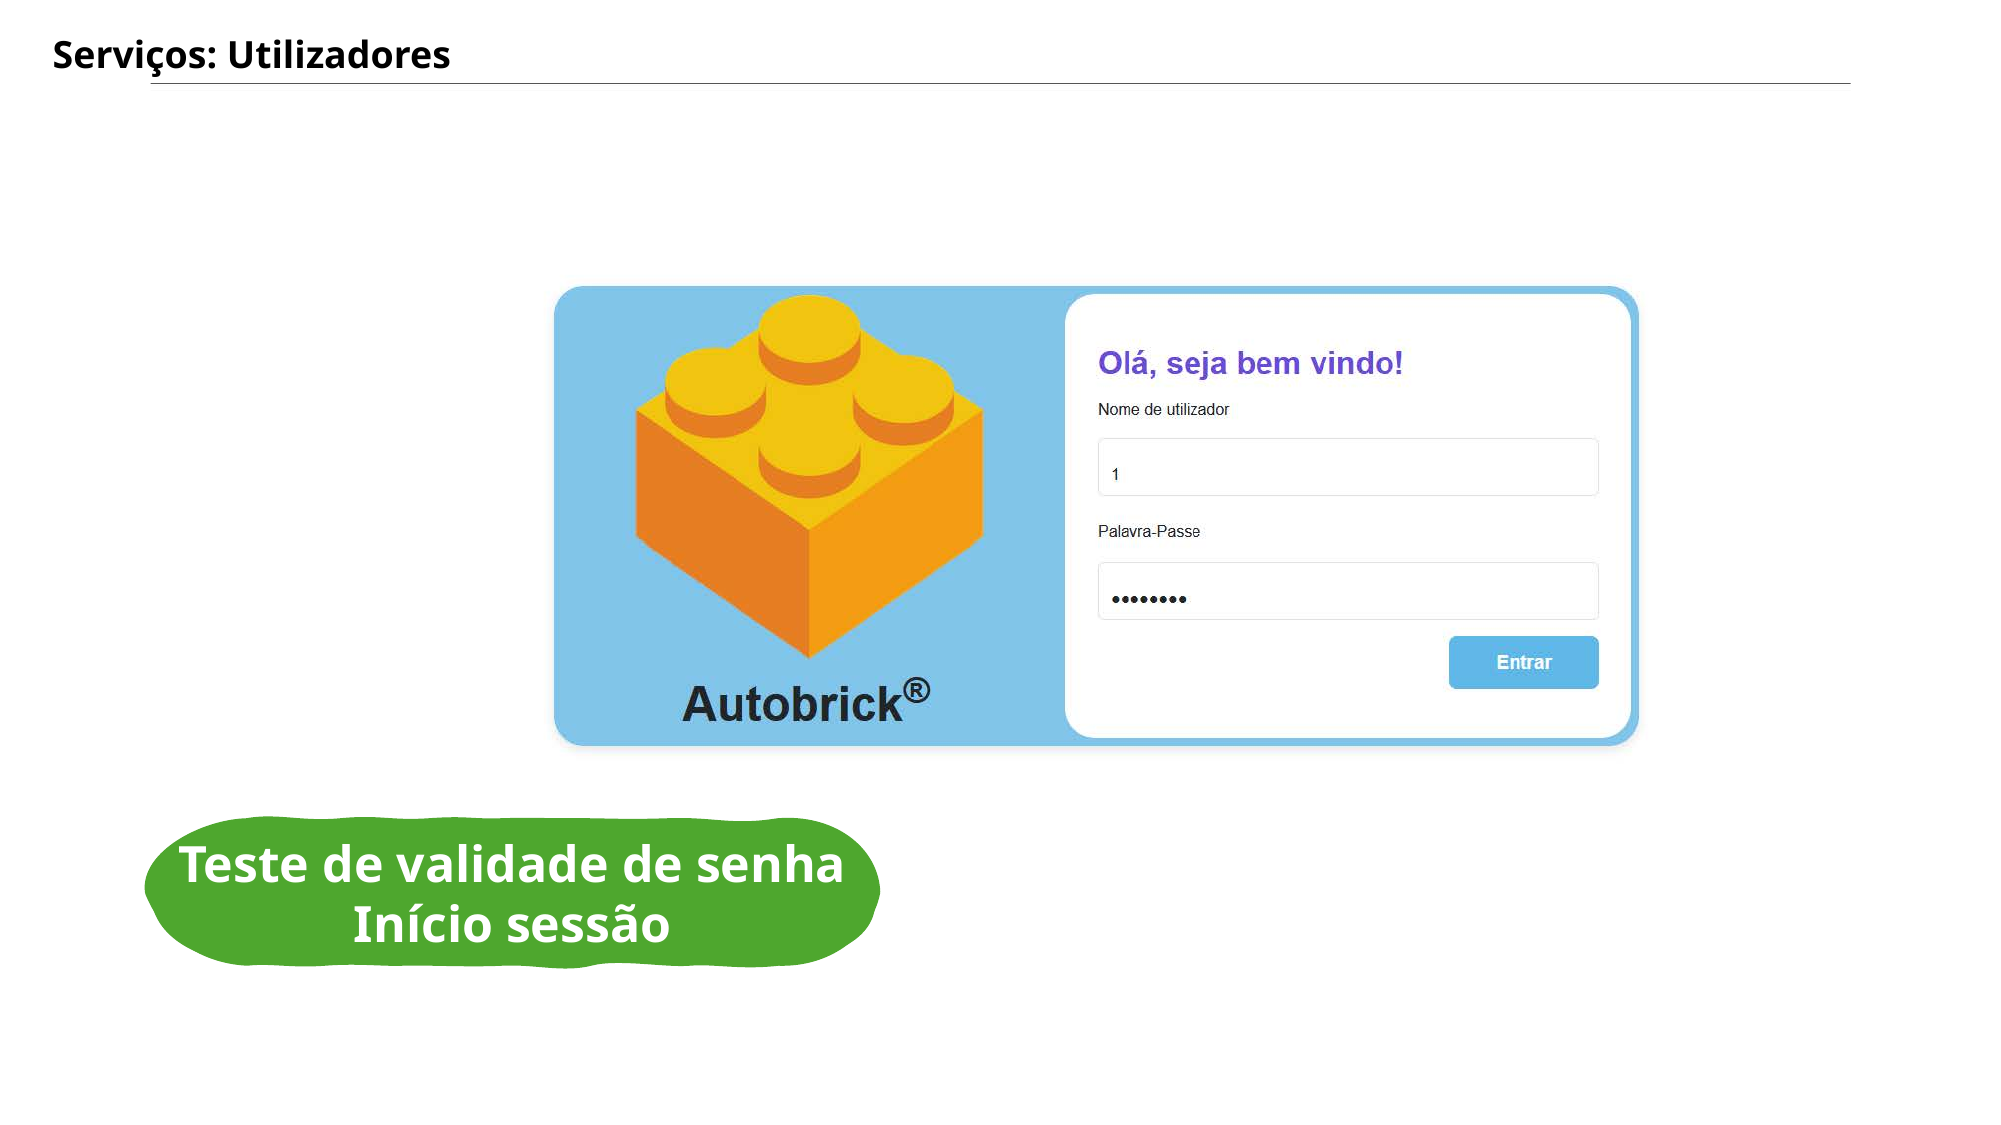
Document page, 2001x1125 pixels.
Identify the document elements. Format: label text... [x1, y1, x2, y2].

picture [149, 82, 1852, 1003]
text_box Serviços: Utilizadores [37, 23, 835, 84]
